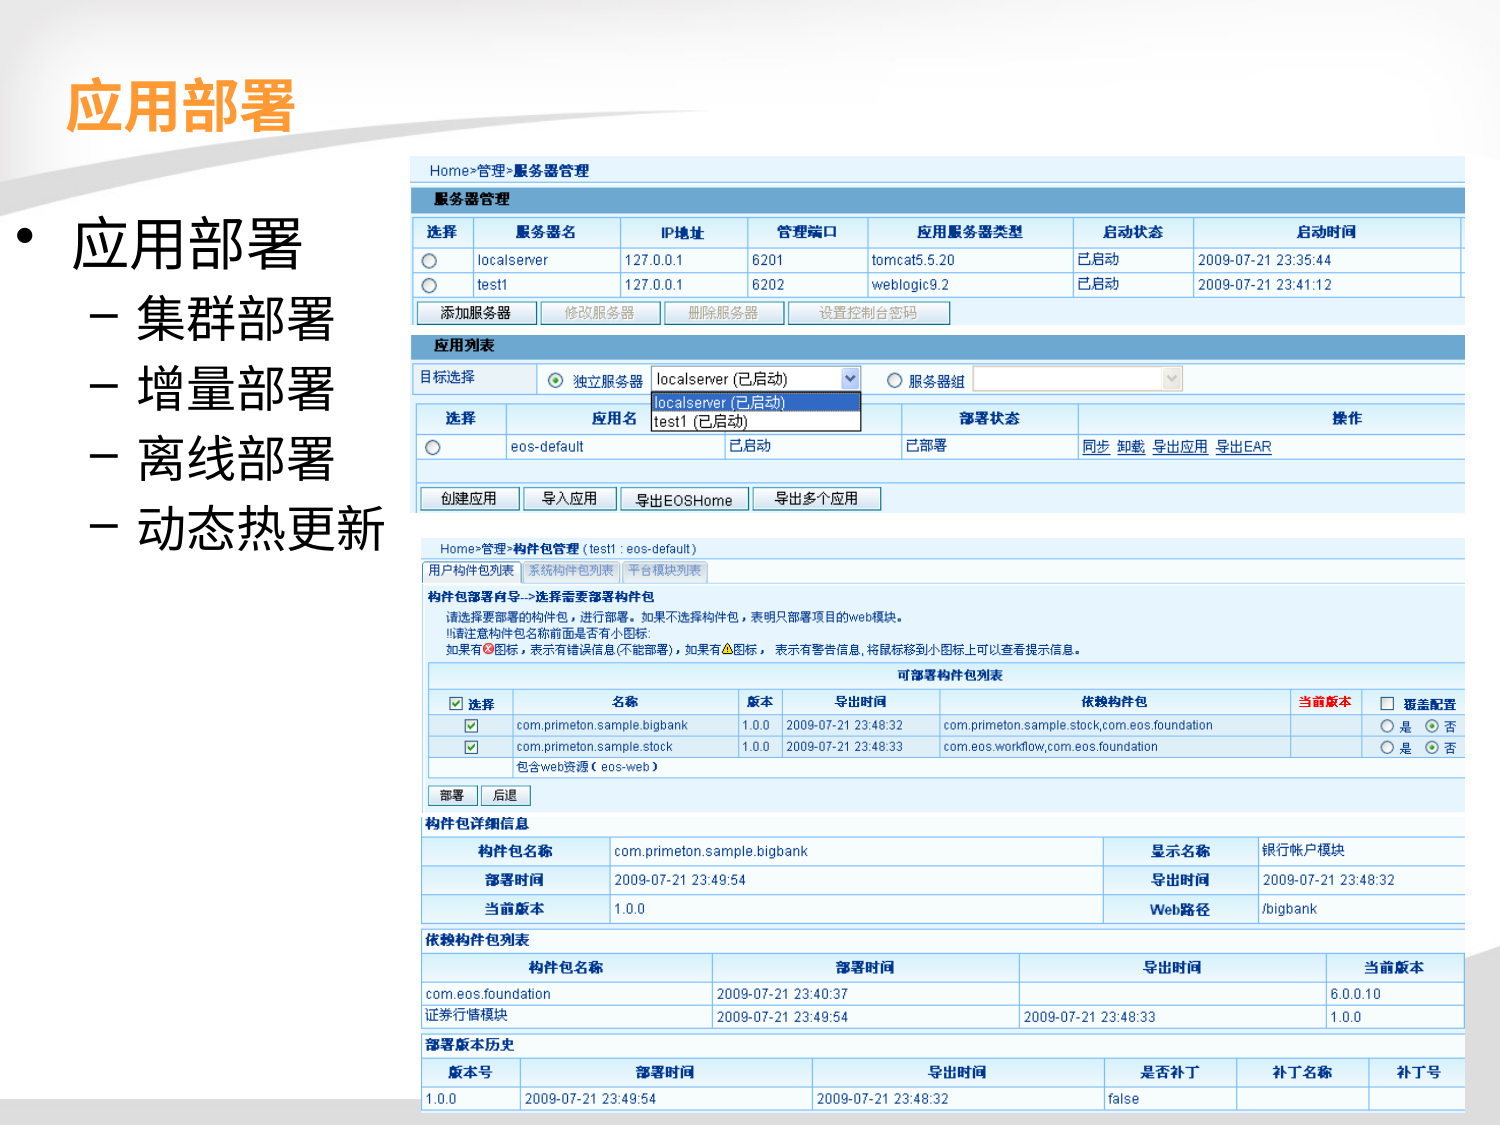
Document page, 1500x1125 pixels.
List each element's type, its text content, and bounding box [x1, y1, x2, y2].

list 应用部署 集群部署 增量部署 离线部署 动态热更新 [0, 199, 426, 1026]
picture [0, 0, 1500, 1125]
title 应用部署 [49, 57, 1463, 151]
